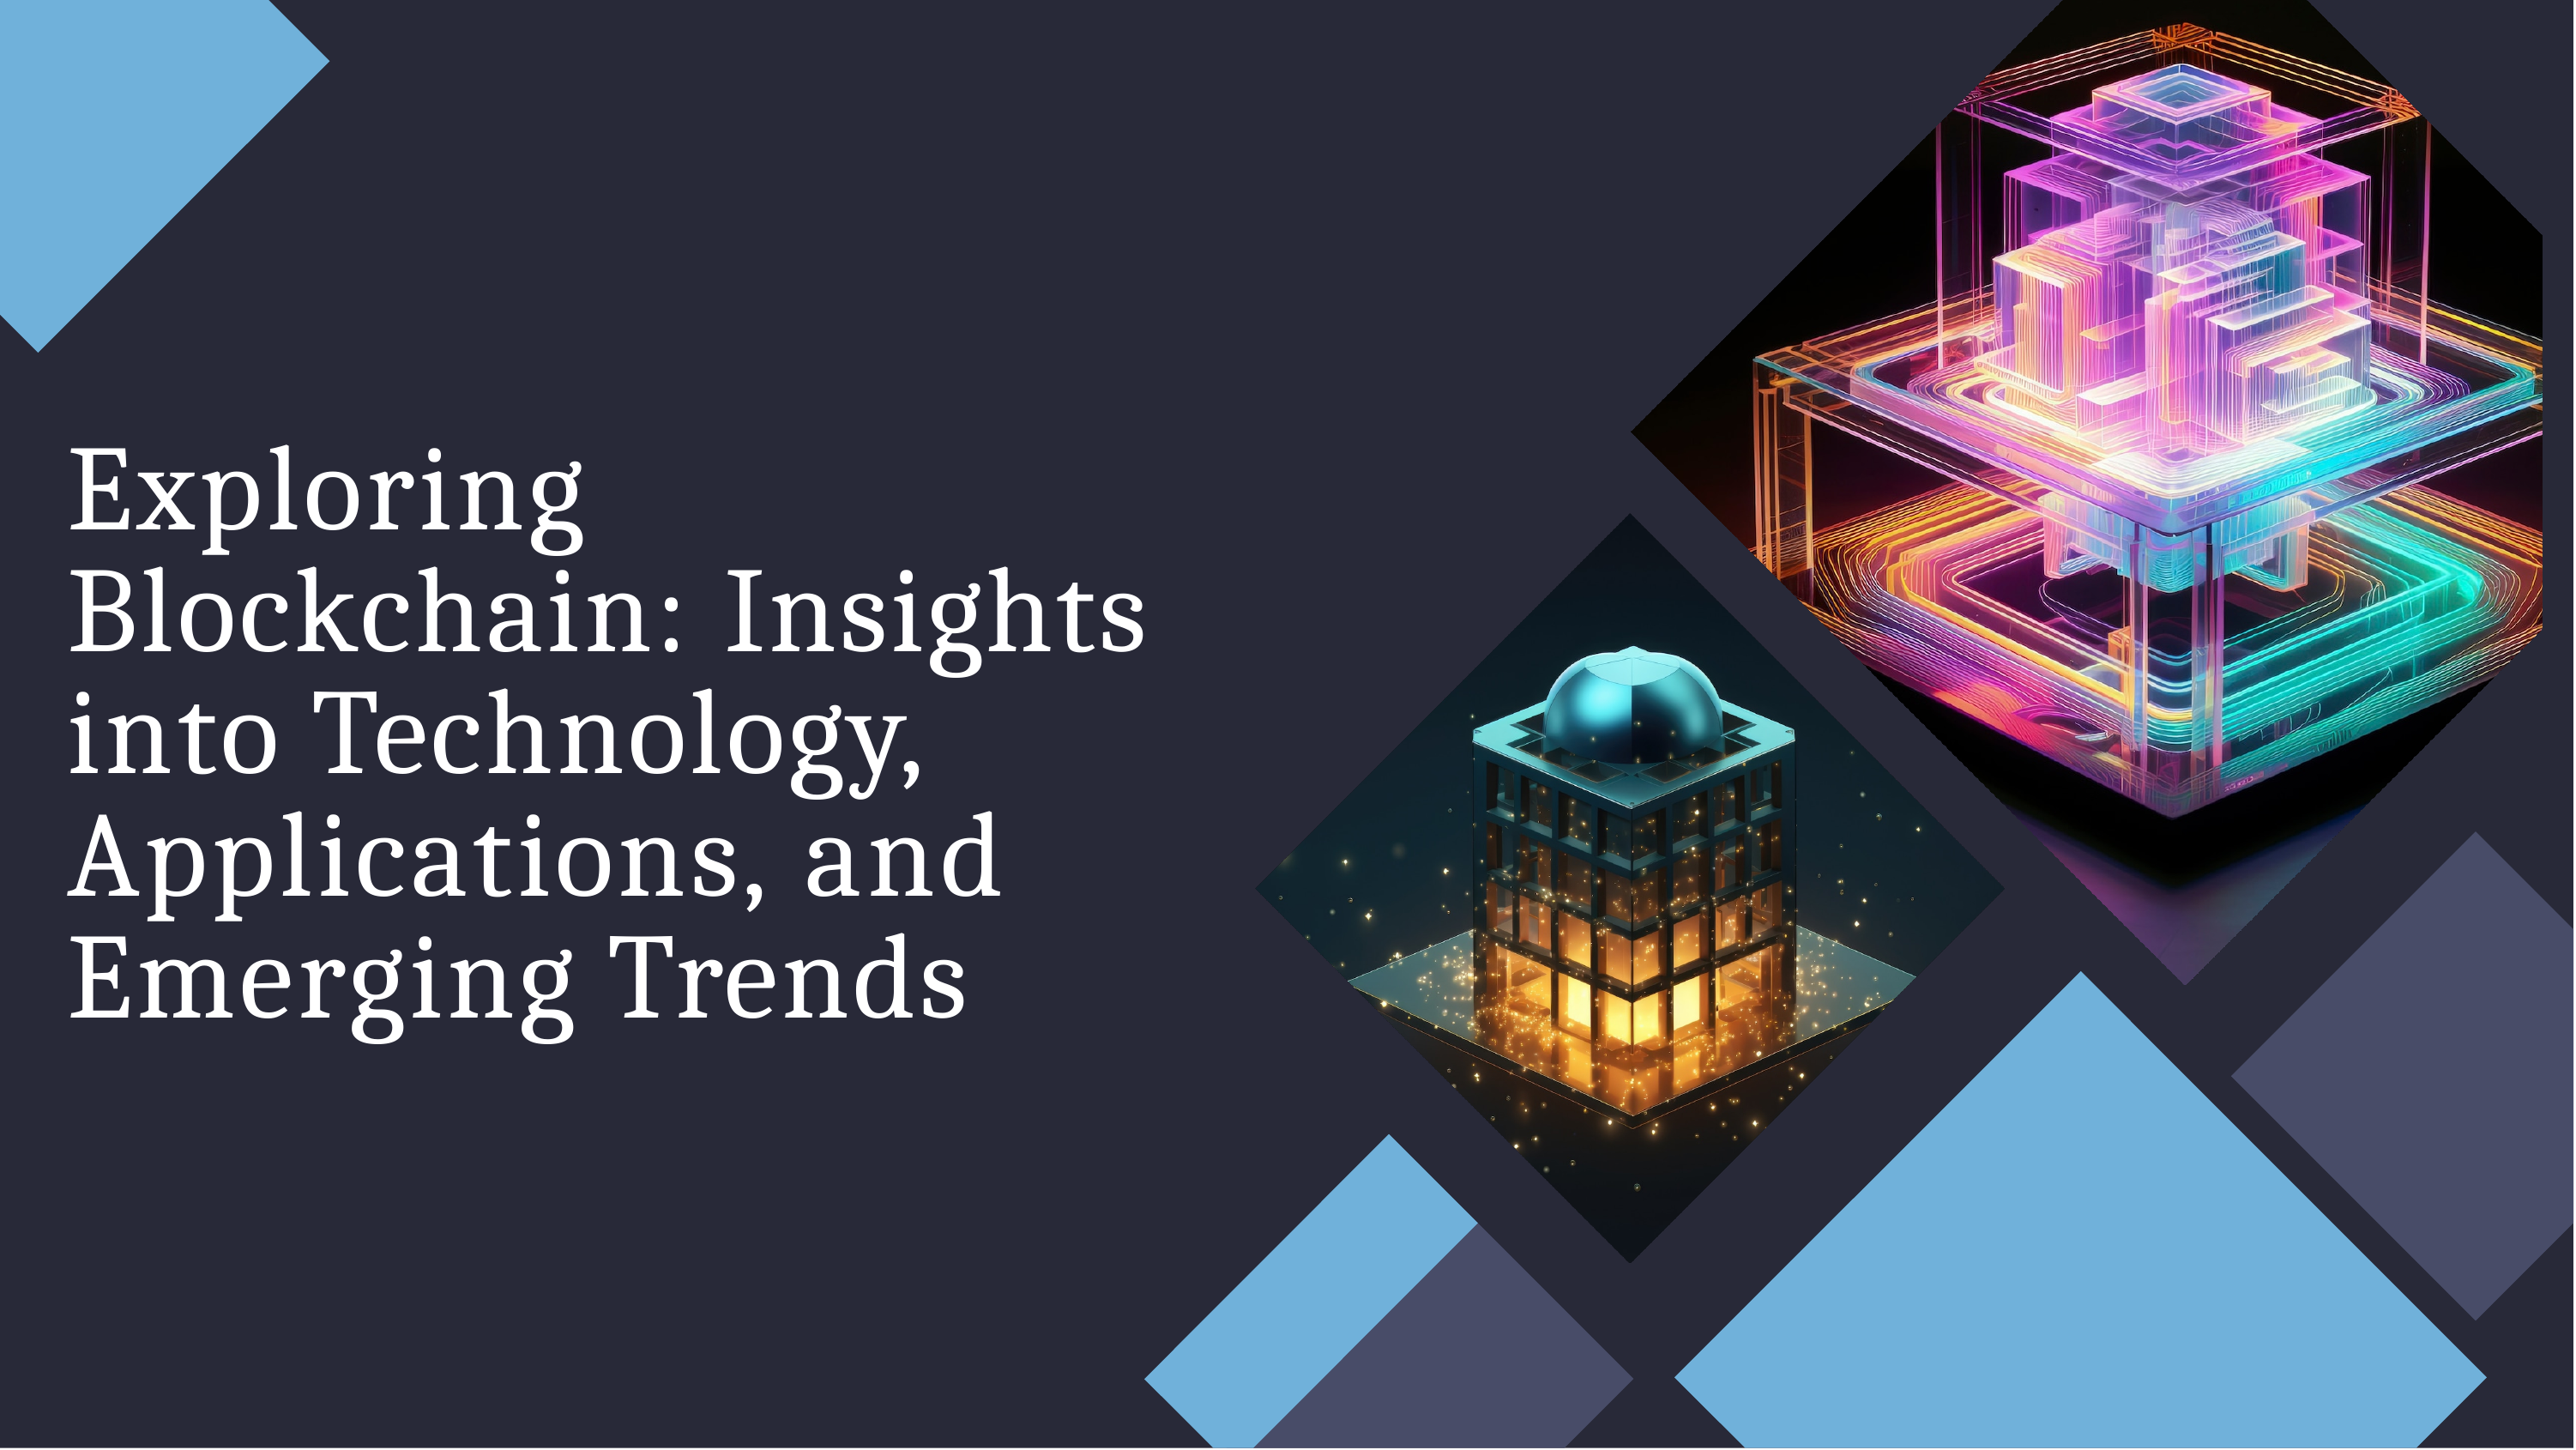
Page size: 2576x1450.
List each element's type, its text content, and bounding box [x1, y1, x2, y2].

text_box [1255, 0, 2543, 1263]
text_box Exploring Blockchain: Insights into Technology, Applications, and Emerging Trends [65, 405, 1197, 1042]
